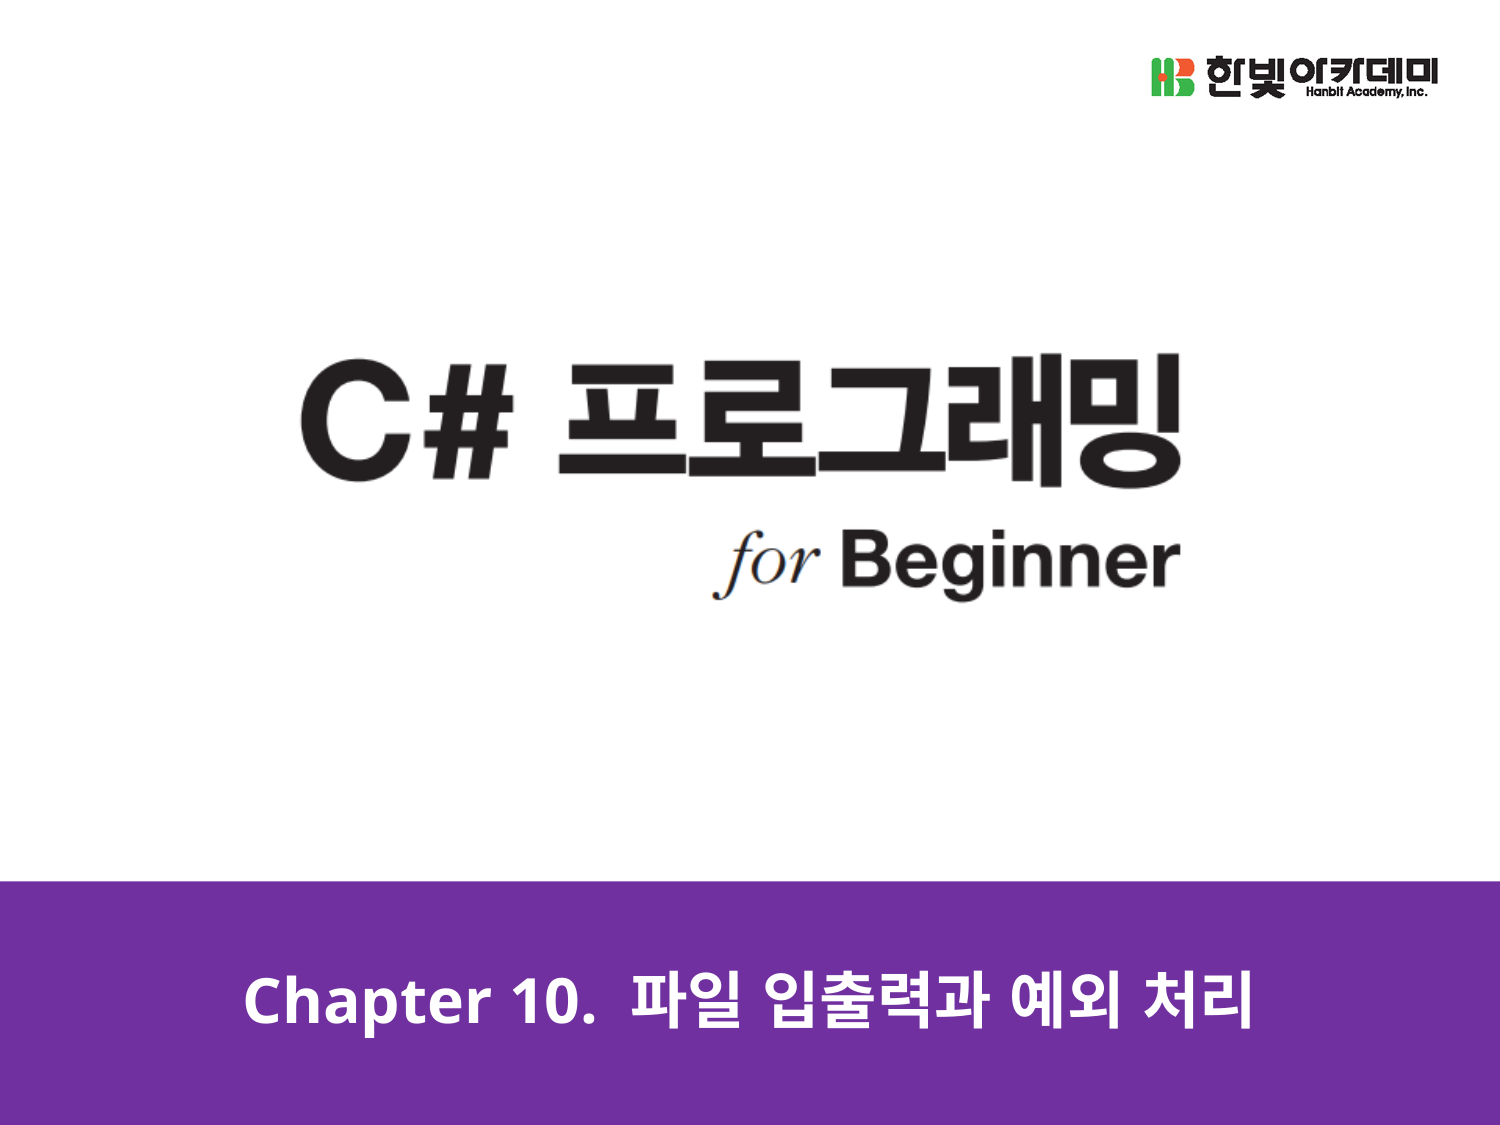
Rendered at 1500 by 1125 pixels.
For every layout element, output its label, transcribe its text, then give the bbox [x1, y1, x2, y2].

picture [182, 208, 1279, 745]
picture [1145, 52, 1441, 102]
title Chapter 10. 파일 입출력과 예외 처리 [0, 952, 1500, 1055]
